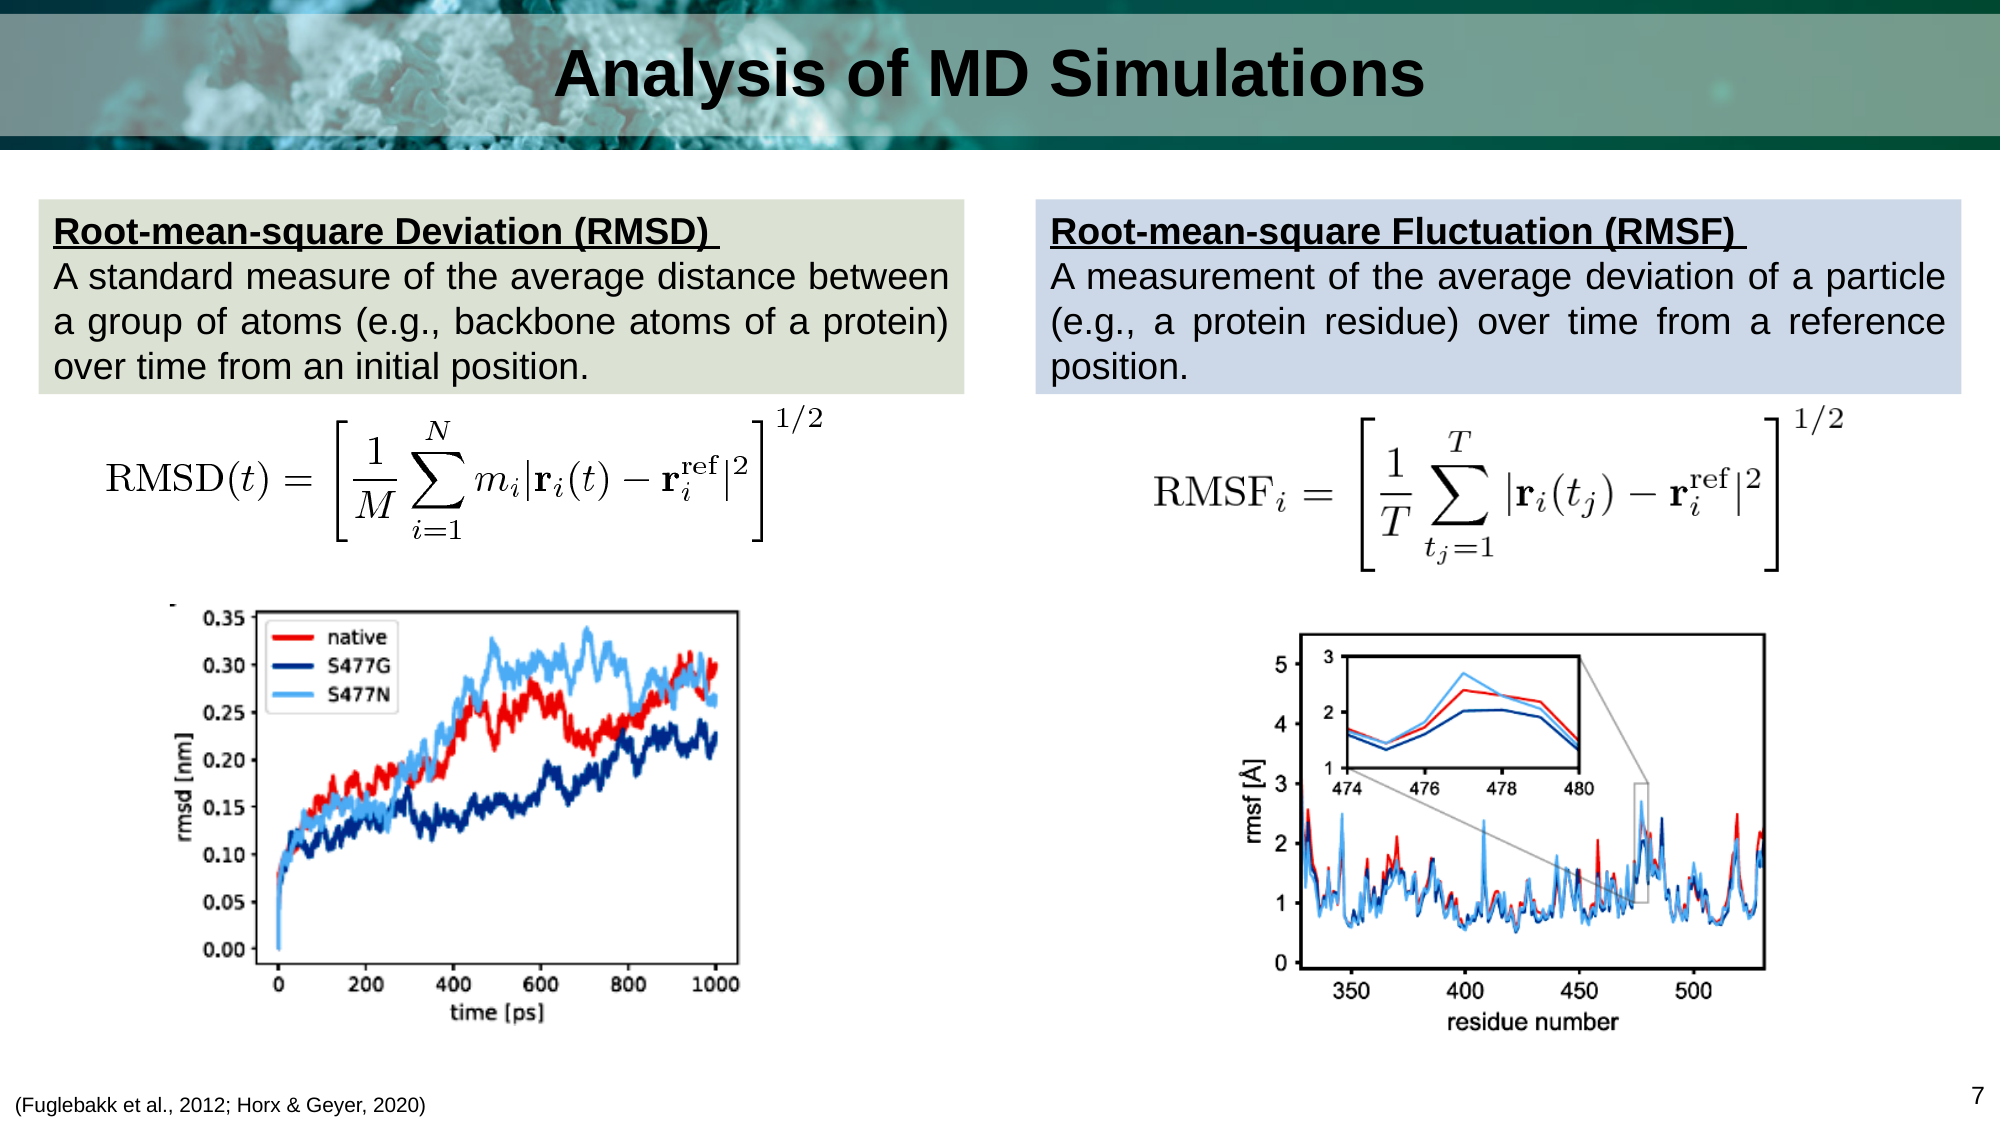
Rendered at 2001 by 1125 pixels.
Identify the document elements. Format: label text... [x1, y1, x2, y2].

slide_number 6 [1550, 1065, 2000, 1125]
text_box Root-mean-square Fluctuation (RMSF) A measurement of the average deviation of a particle (e.g., a protein residue) over time from a reference position. [1035, 199, 1962, 395]
picture [1225, 617, 1772, 1040]
text_box (Fuglebakk et al., 2012; Horx & Geyer, 2020) [0, 1084, 1001, 1125]
picture [169, 604, 752, 1026]
picture [0, 0, 2000, 150]
picture [102, 402, 827, 544]
picture [1148, 402, 1849, 575]
text_box Root-mean-square Deviation (RMSD) A standard measure of the average distance between a group of atoms (e.g., backbone atoms of a protein) over time from an initial position. [38, 199, 965, 395]
